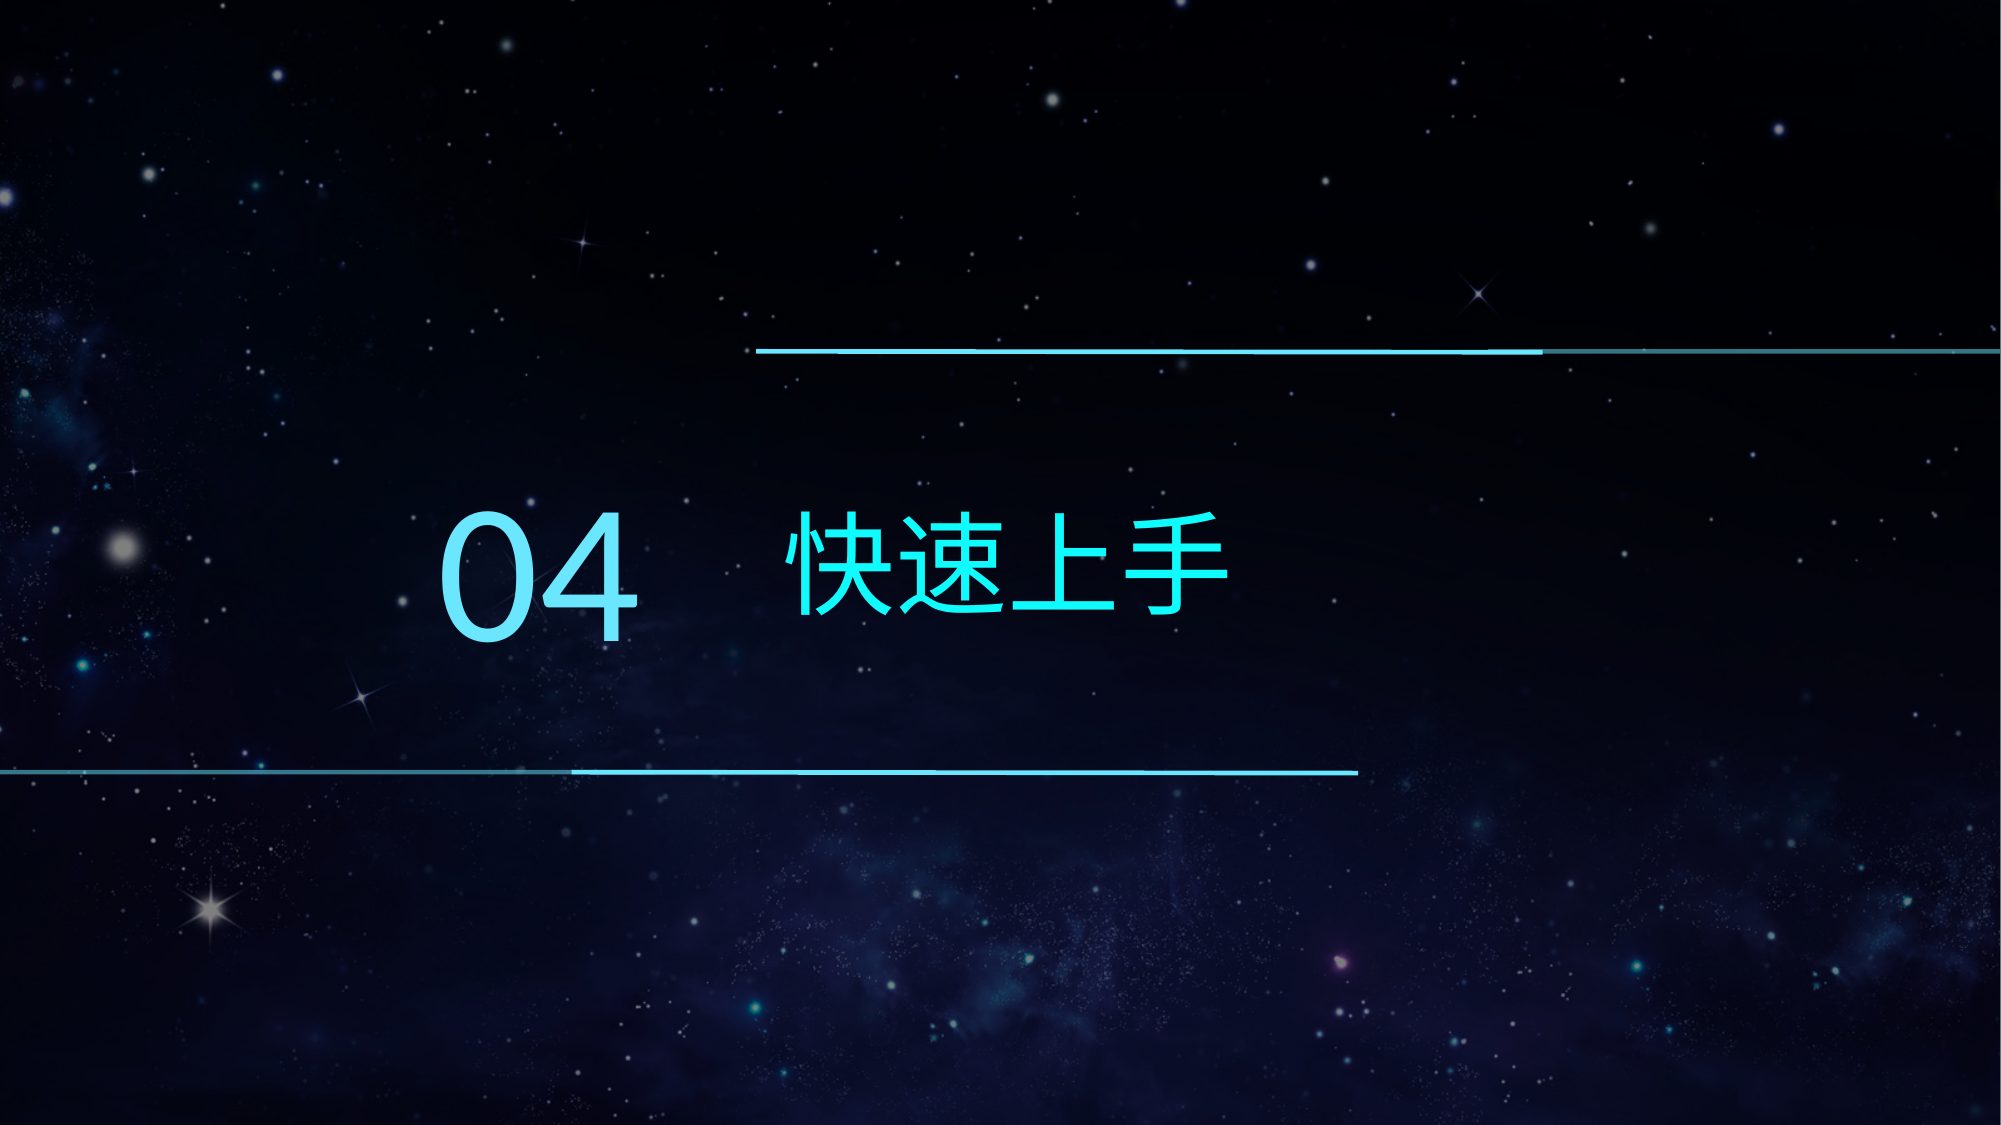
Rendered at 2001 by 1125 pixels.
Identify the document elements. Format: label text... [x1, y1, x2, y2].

picture [0, 0, 2001, 1125]
text_box 快速上手 [768, 486, 1381, 637]
text_box 04 [407, 433, 656, 689]
